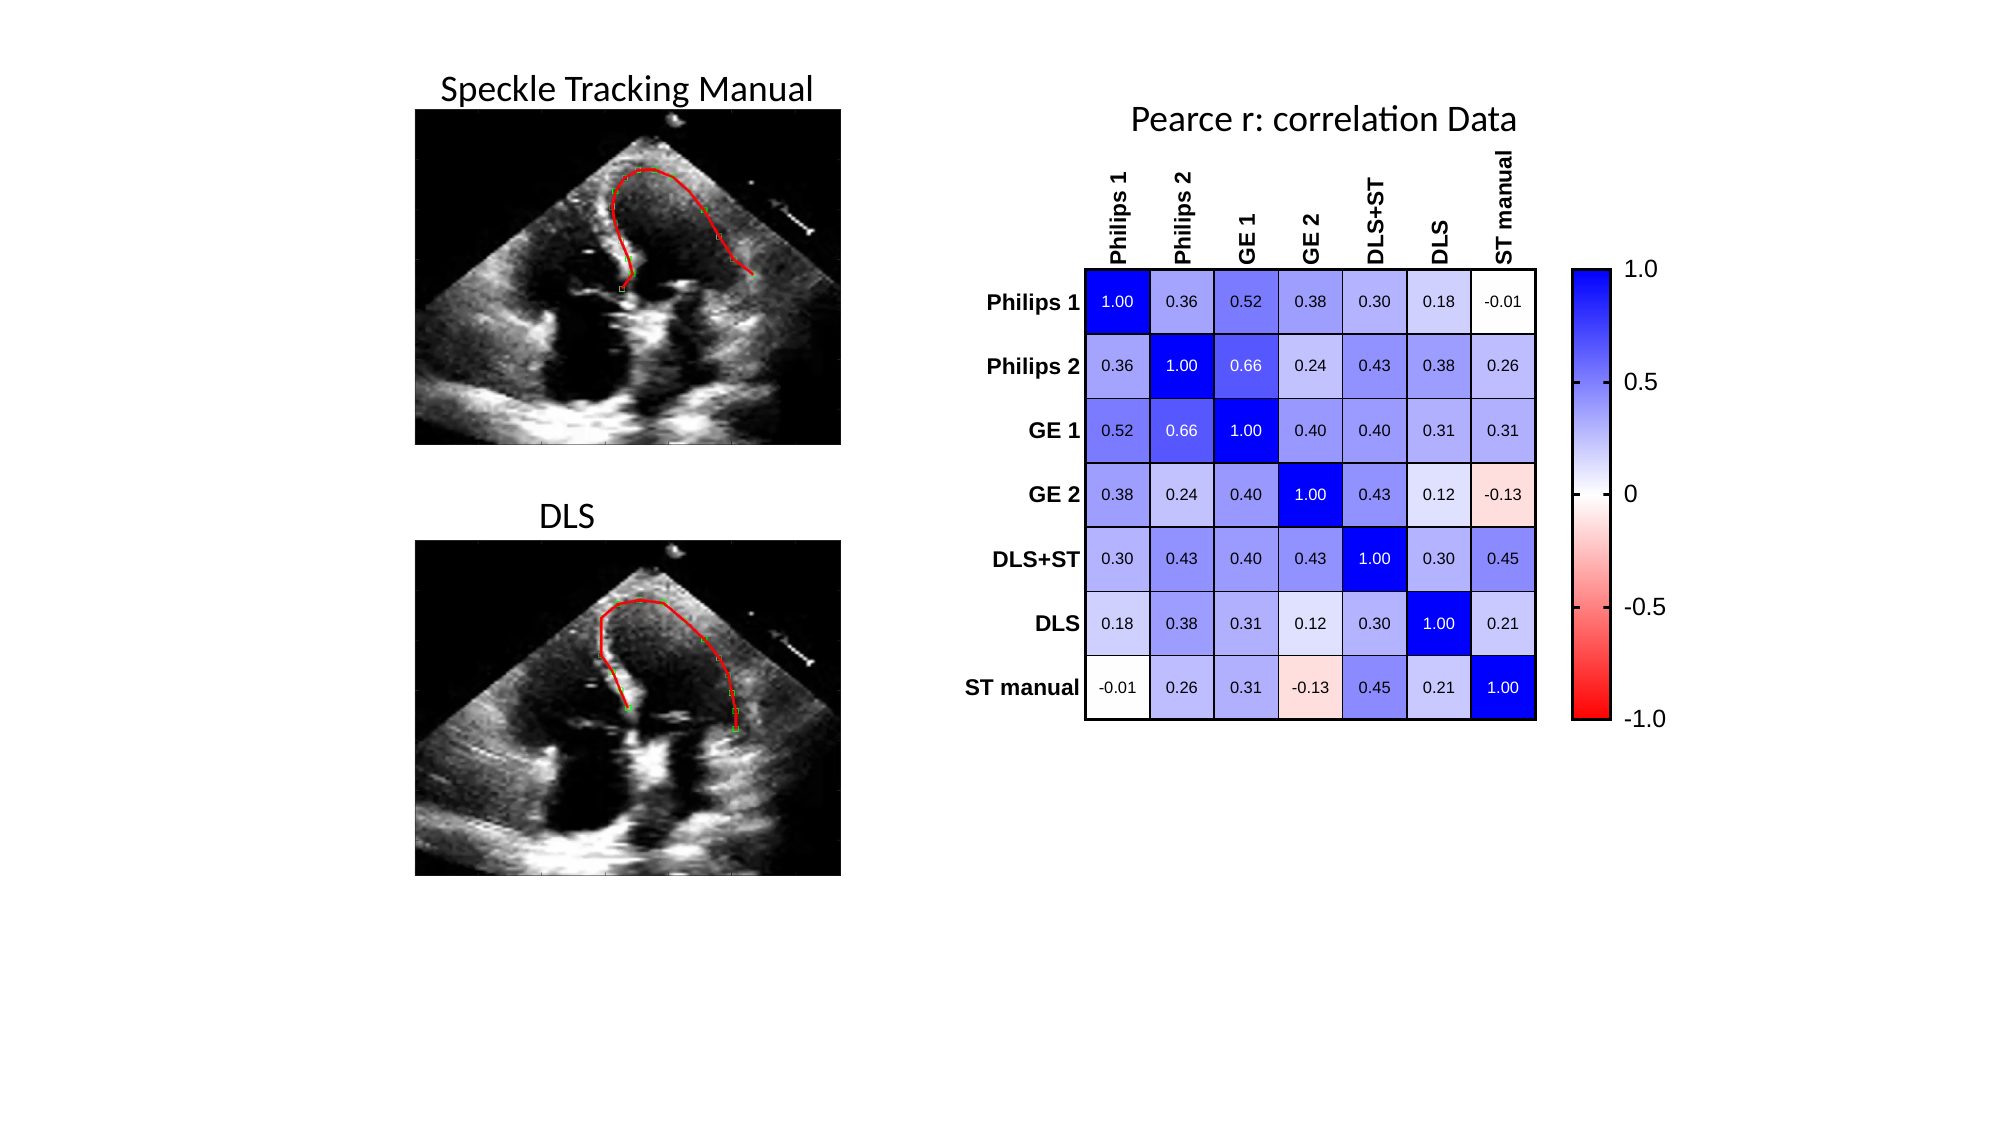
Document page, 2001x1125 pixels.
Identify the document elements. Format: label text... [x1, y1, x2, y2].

text_box Speckle Tracking Manual [425, 56, 830, 108]
text_box DLS [524, 483, 611, 539]
text_box Pearce r: correlation Data [1116, 86, 1534, 135]
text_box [414, 539, 842, 877]
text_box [946, 135, 1688, 756]
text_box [414, 108, 842, 446]
